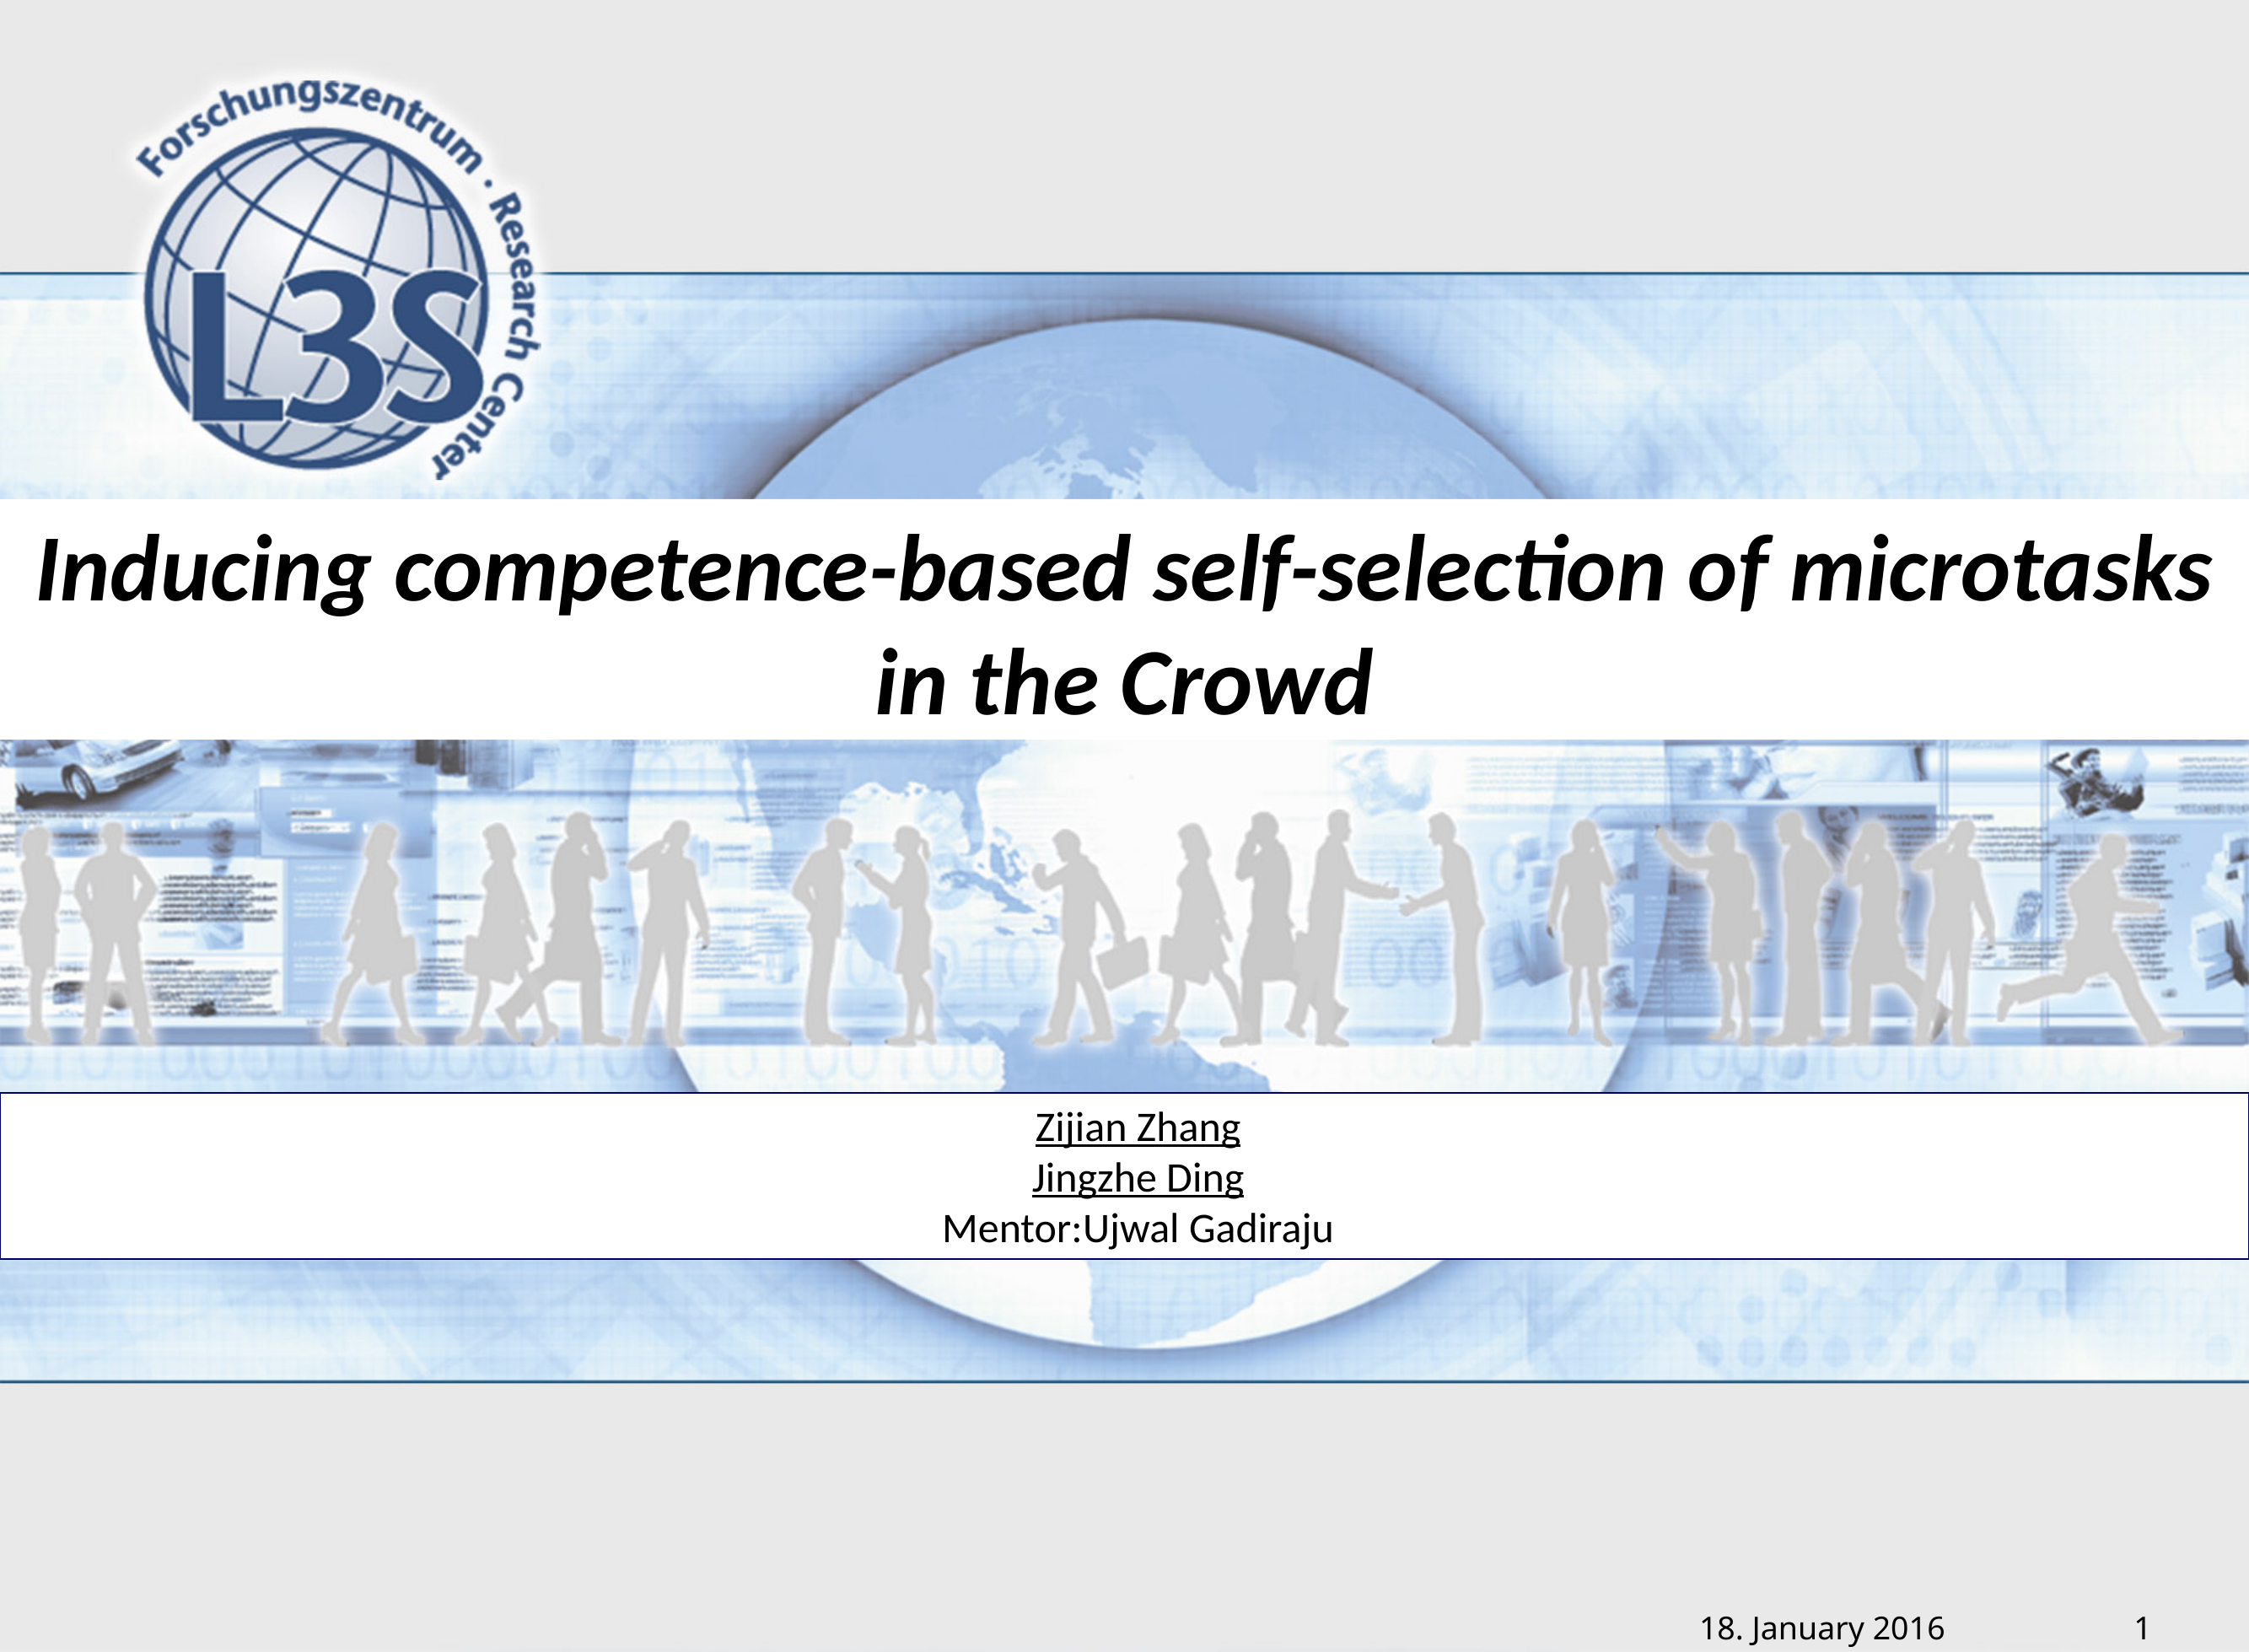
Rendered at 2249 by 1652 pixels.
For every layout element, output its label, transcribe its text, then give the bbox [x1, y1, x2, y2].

text_box Inducing competence-based self-selection of microtasks in the Crowd [0, 498, 2249, 740]
text_box [0, 1093, 2249, 1260]
text_box Zijian Zhang Jingzhe Ding Mentor:Ujwal Gadiraju [572, 1093, 1705, 1258]
text_box 18. January 2016 [1676, 1596, 1940, 1652]
picture [0, 740, 2249, 1093]
picture [0, 0, 2249, 498]
text_box [1940, 1596, 2174, 1652]
picture [0, 1260, 2249, 1652]
